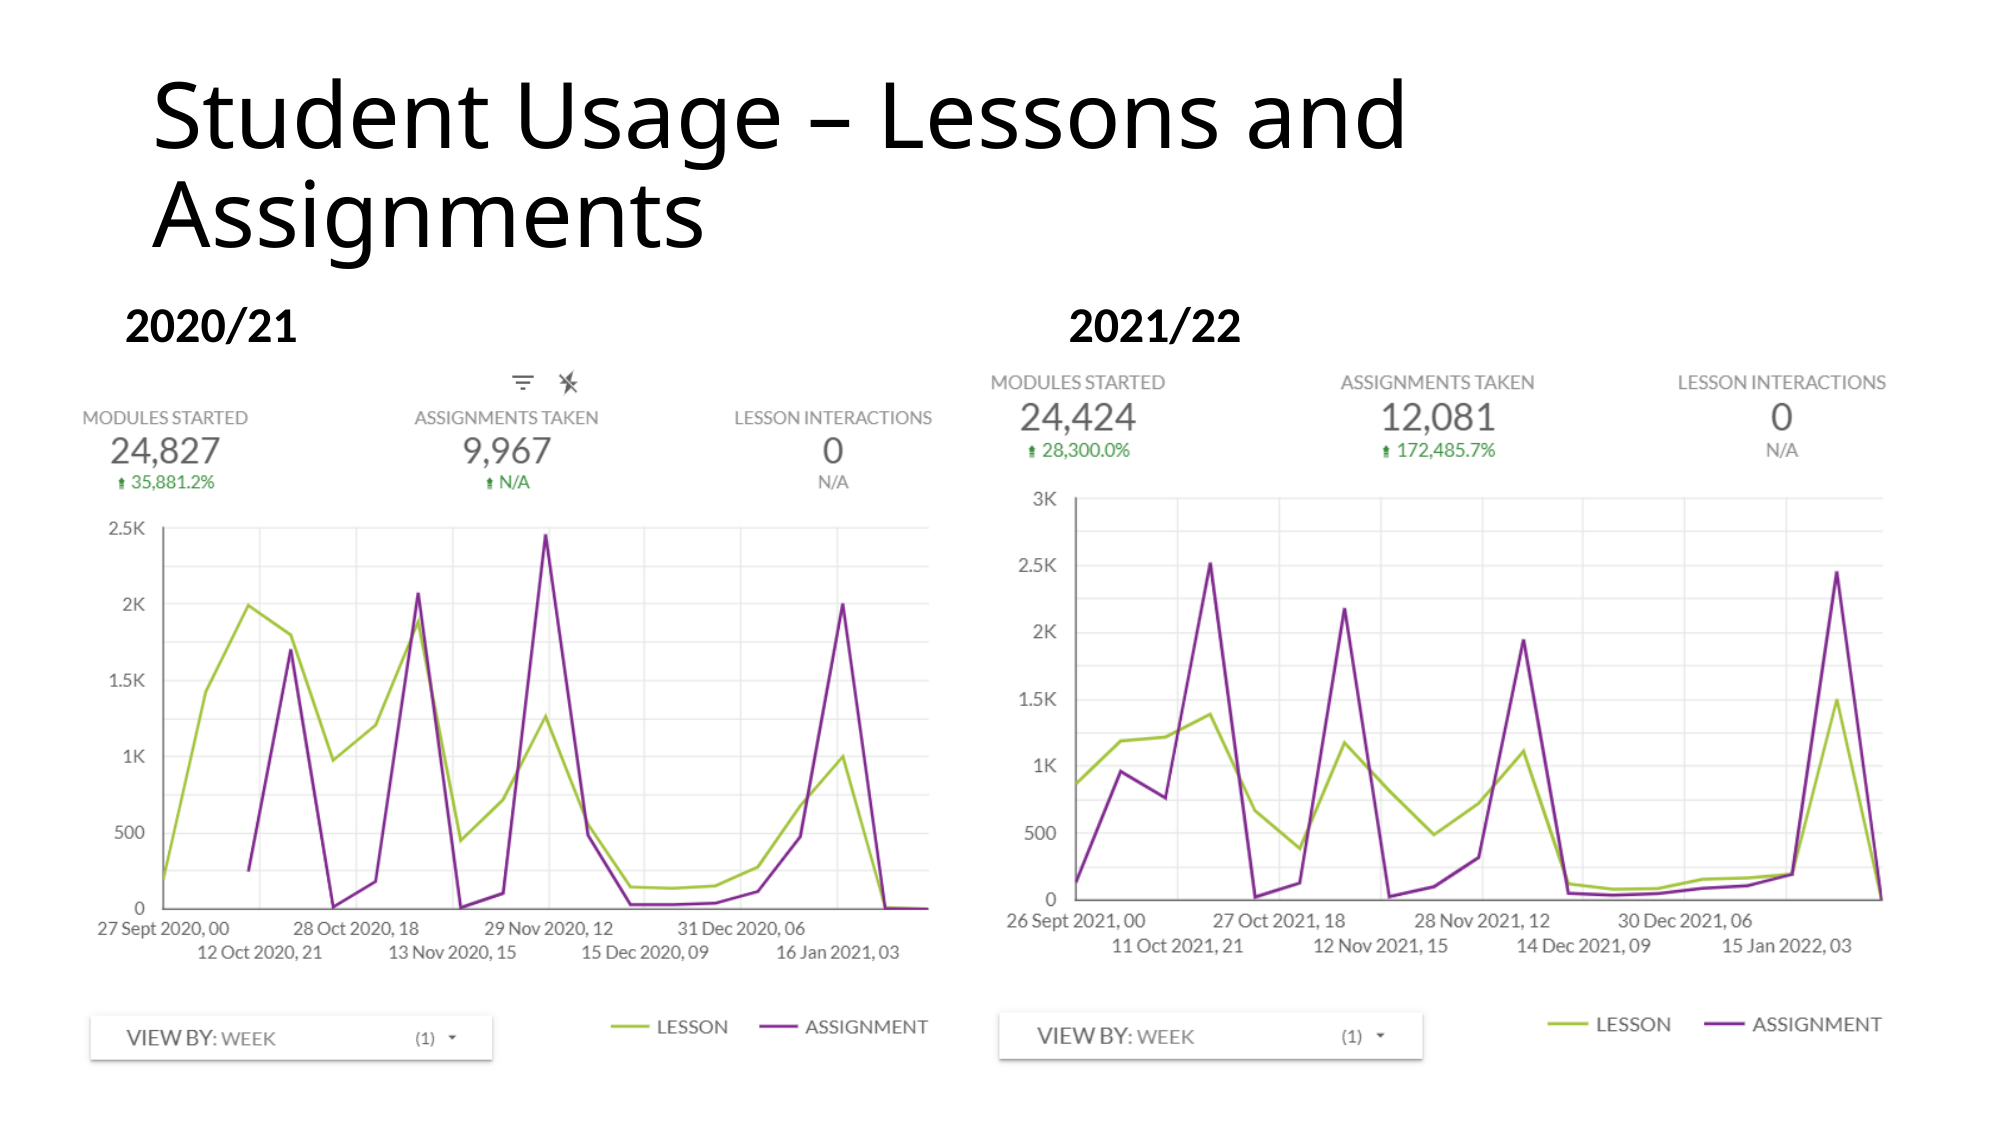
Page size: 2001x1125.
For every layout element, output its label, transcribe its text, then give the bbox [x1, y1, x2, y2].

picture [972, 353, 1922, 1074]
title Student Usage – Lessons and Assignments [137, 59, 1863, 278]
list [54, 359, 953, 1074]
text_box 2020/21 [109, 285, 528, 359]
text_box 2021/22 [1053, 285, 1472, 353]
